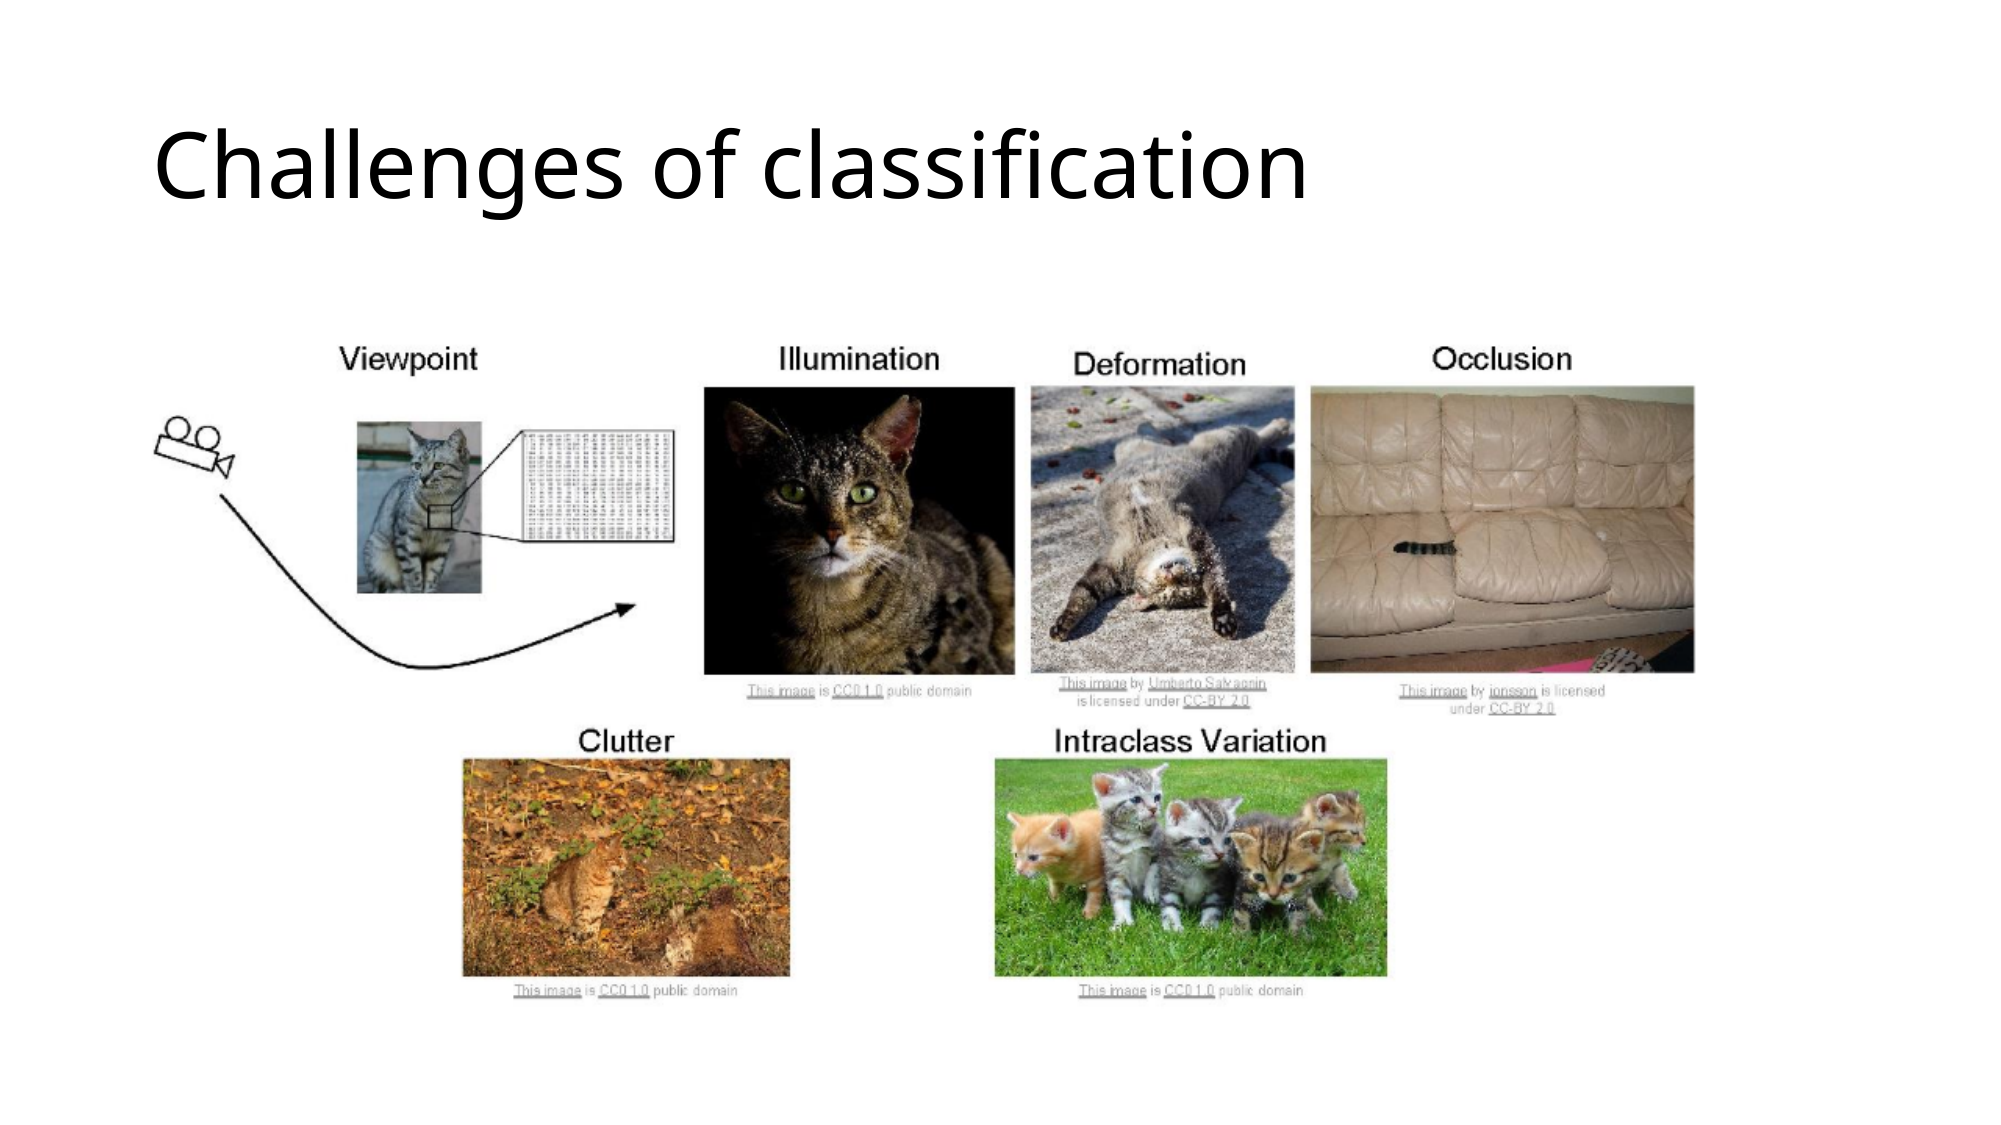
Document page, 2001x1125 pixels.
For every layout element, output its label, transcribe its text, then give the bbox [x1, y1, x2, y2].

title Challenges of classification [137, 59, 1863, 278]
picture [151, 317, 1733, 1055]
